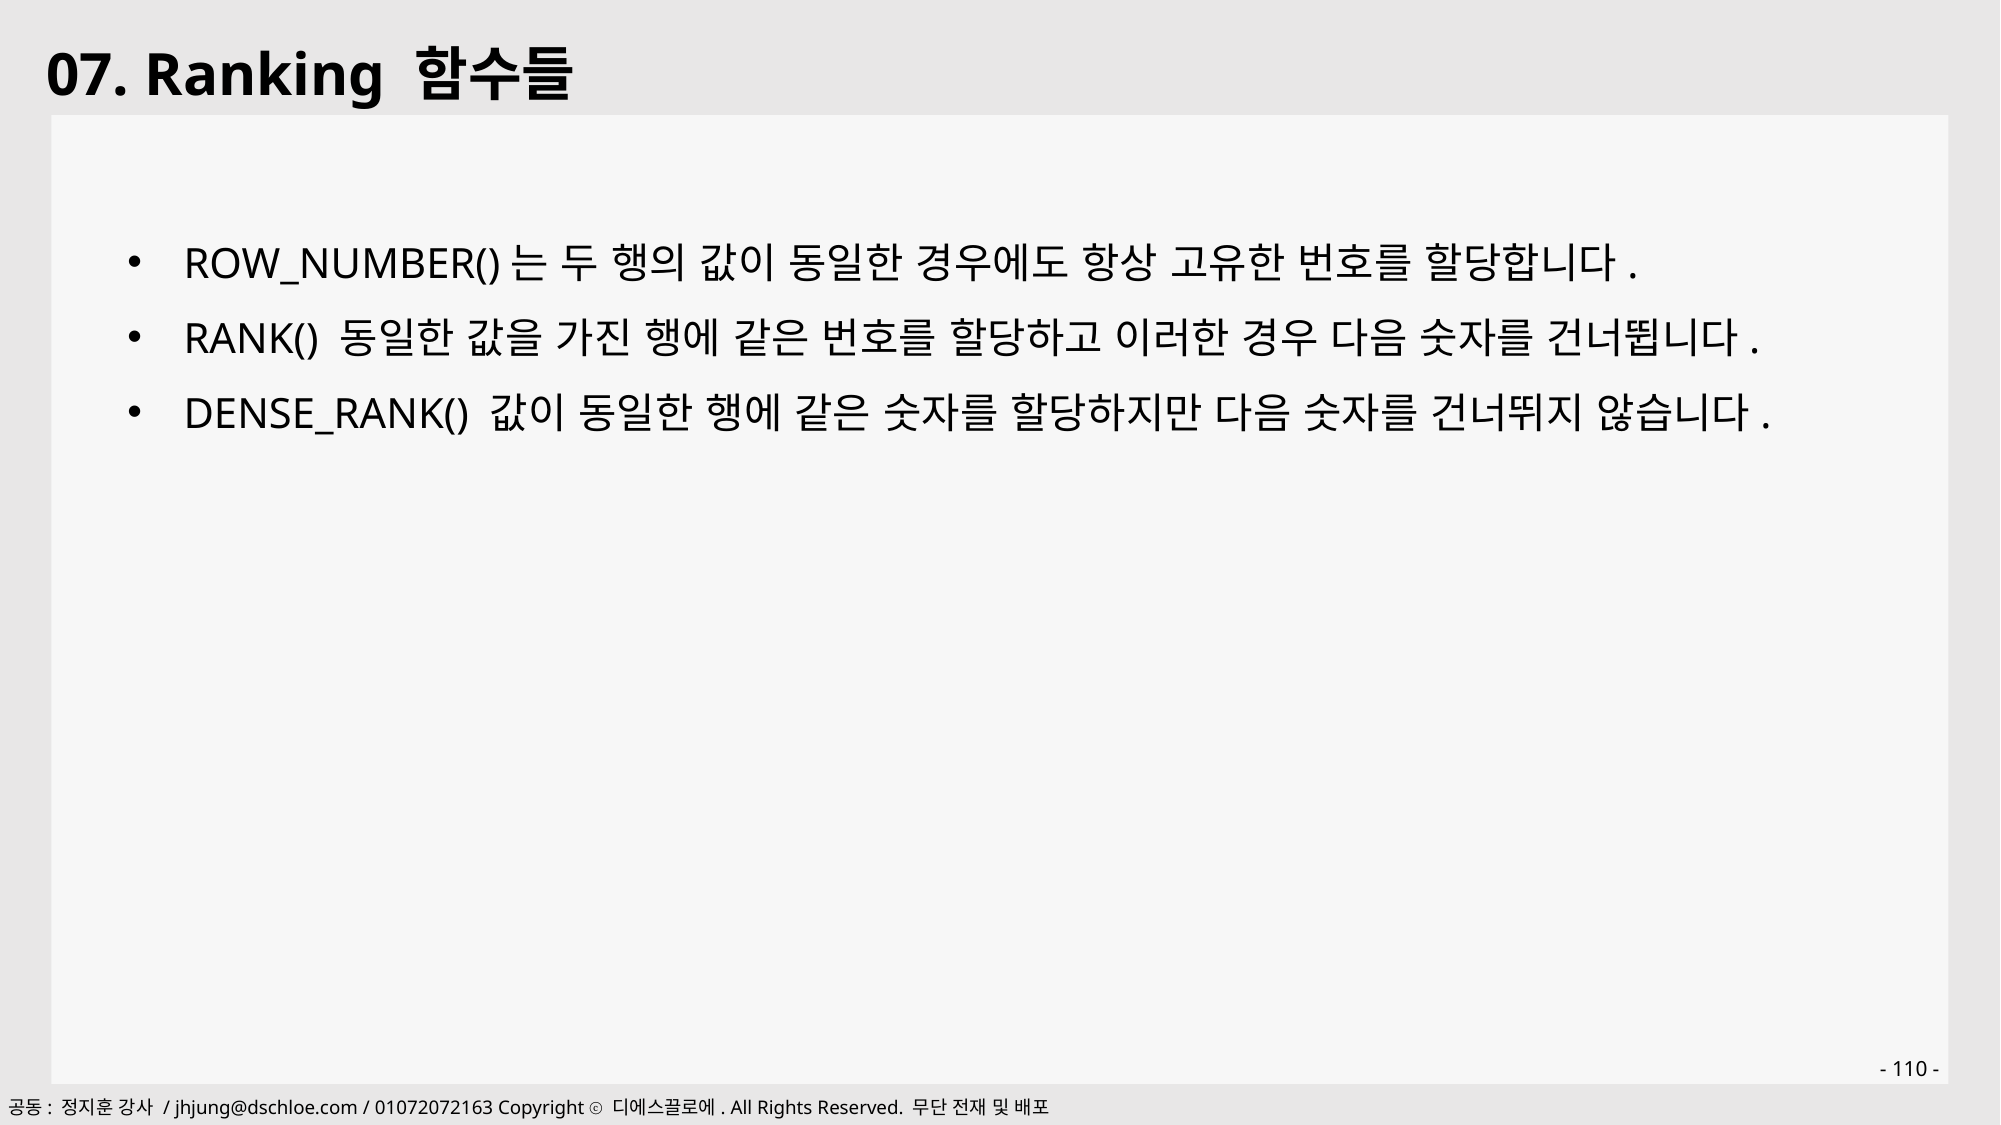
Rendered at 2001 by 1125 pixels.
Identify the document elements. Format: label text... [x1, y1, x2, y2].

text_box ROW_NUMBER()는 두 행의 값이 동일한 경우에도 항상 고유한 번호를 할당합니다. RANK() 동일한 값을 가진 행에 같은 번호를 할당하고 이러한 경우 다음 숫자를 건너뜁니다. DENSE_RANK() 값이 동일한 행에 같은 숫자를 할당하지만 다음 숫자를 건너뛰지 않습니다. [112, 204, 1955, 444]
slide_number - 110 - [1504, 1039, 1955, 1100]
text_box 07. Ranking 함수들 [31, 30, 590, 115]
